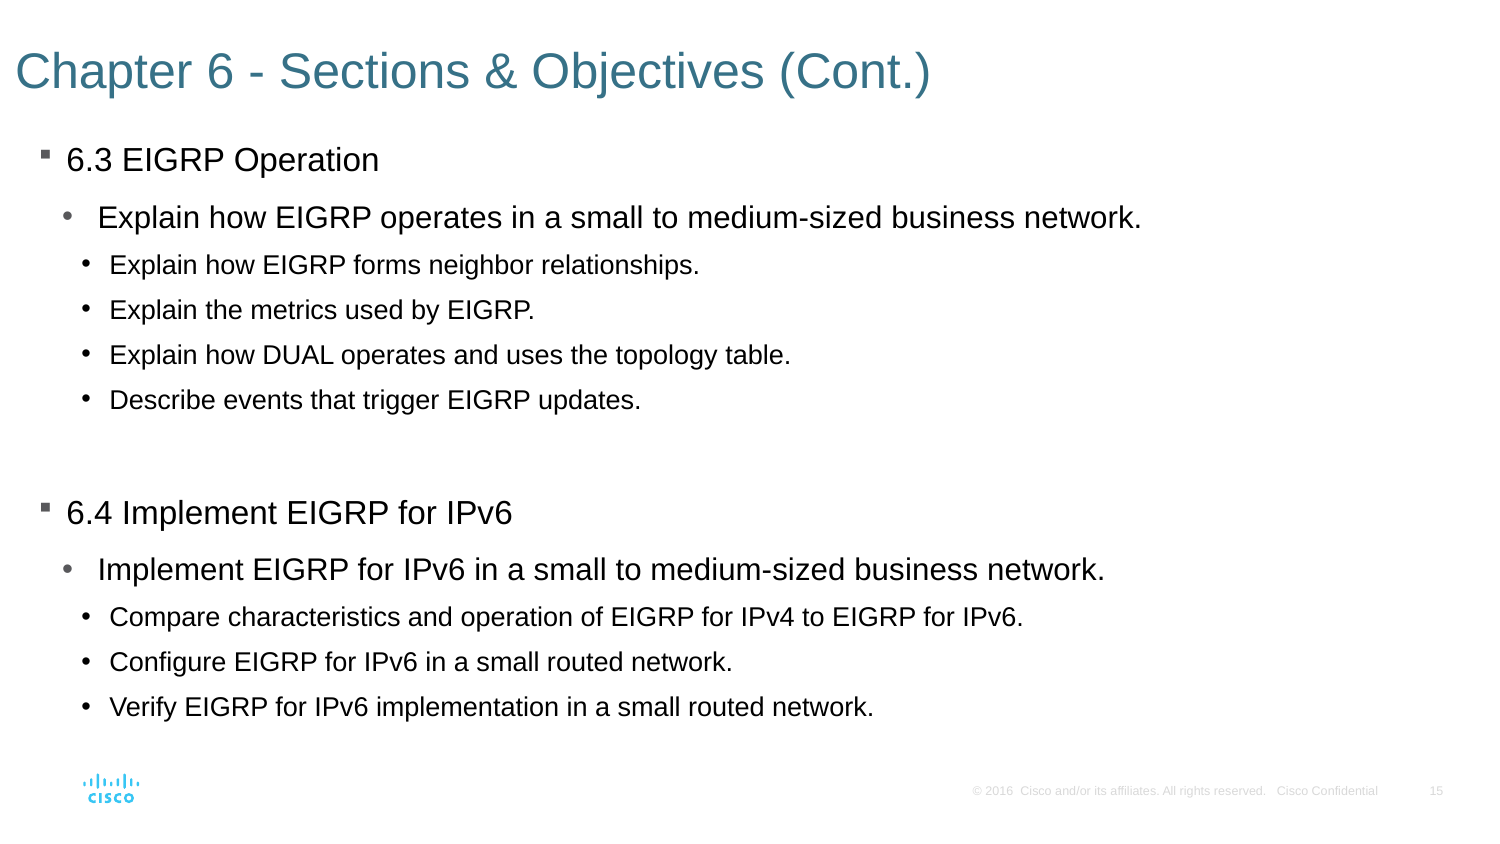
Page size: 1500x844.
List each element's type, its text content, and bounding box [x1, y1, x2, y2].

title Chapter 6 - Sections & Objectives (Cont.) [0, 6, 1500, 131]
list 6.3 EIGRP Operation Explain how EIGRP operates in a small to medium-sized business network. Explain how EIGRP forms neighbor relationships. Explain the metrics used by EIGRP. Explain how DUAL operates and uses the topology table. Describe events that trigger EIGRP updates. 6.4 Implement EIGRP for IPv6 Implement EIGRP for IPv6 in a small to medium-sized business network. Compare characteristics and operation of EIGRP for IPv4 to EIGRP for IPv6. Configure EIGRP for IPv6 in a small routed network. Verify EIGRP for IPv6 implementation in a small routed network. [23, 131, 1476, 813]
